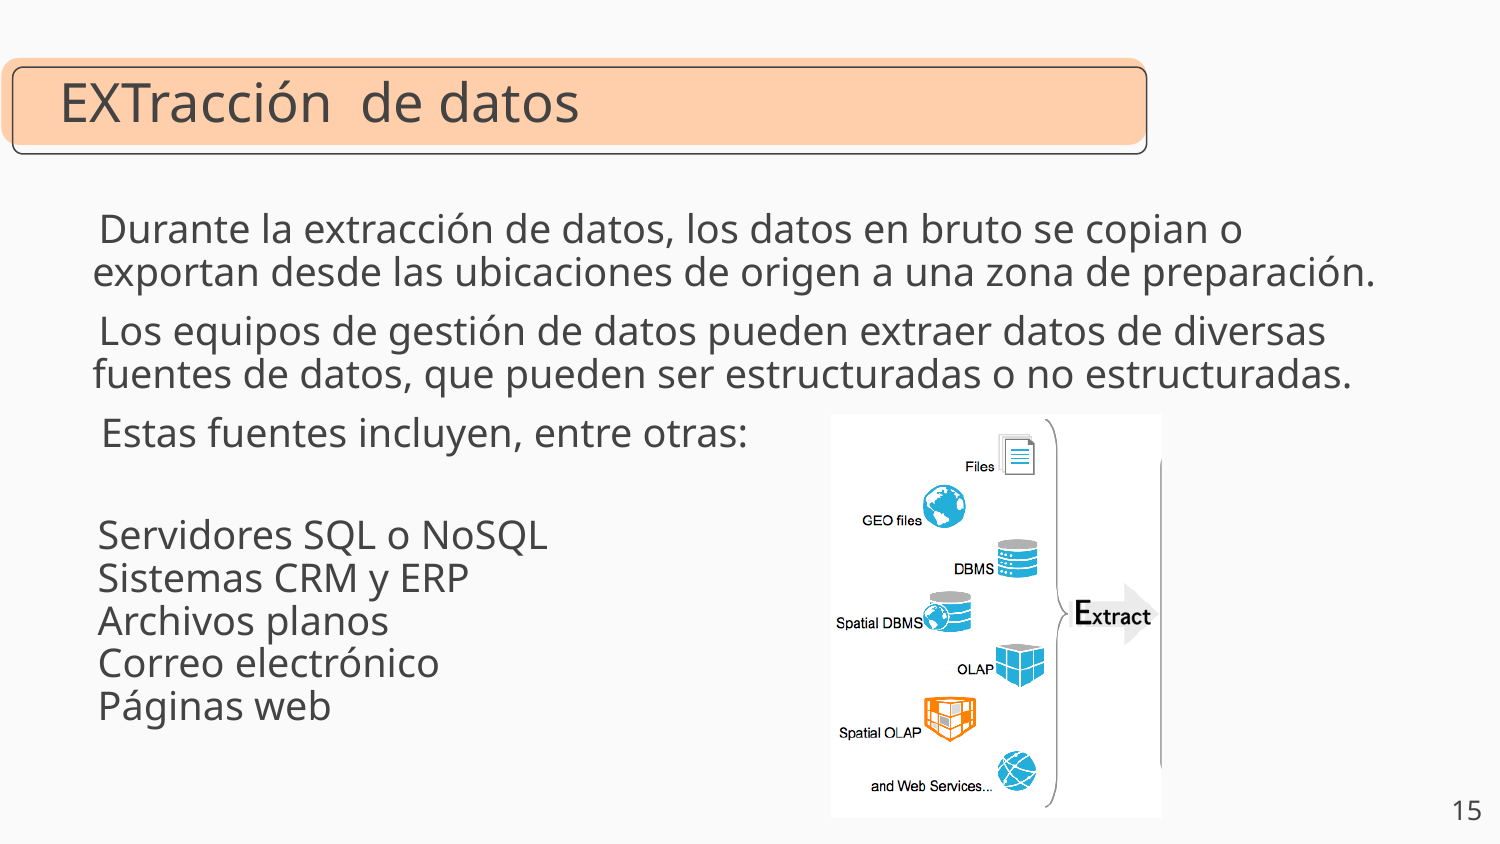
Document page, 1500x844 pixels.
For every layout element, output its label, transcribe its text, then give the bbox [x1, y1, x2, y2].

slide_number ‹#› [1403, 779, 1494, 844]
picture [830, 414, 1162, 818]
subtitle Durante la extracción de datos, los datos en bruto se copian o exportan desde las ubicaciones de origen a una zona de preparación. Los equipos de gestión de datos pueden extraer datos de diversas fuentes de datos, que pueden ser estructuradas o no estructuradas. Estas fuentes incluyen, entre otras: Servidores SQL o NoSQL Sistemas CRM y ERP Archivos planos Correo electrónico Páginas web [48, 181, 1404, 758]
title EXTracción de datos [48, 44, 1019, 167]
